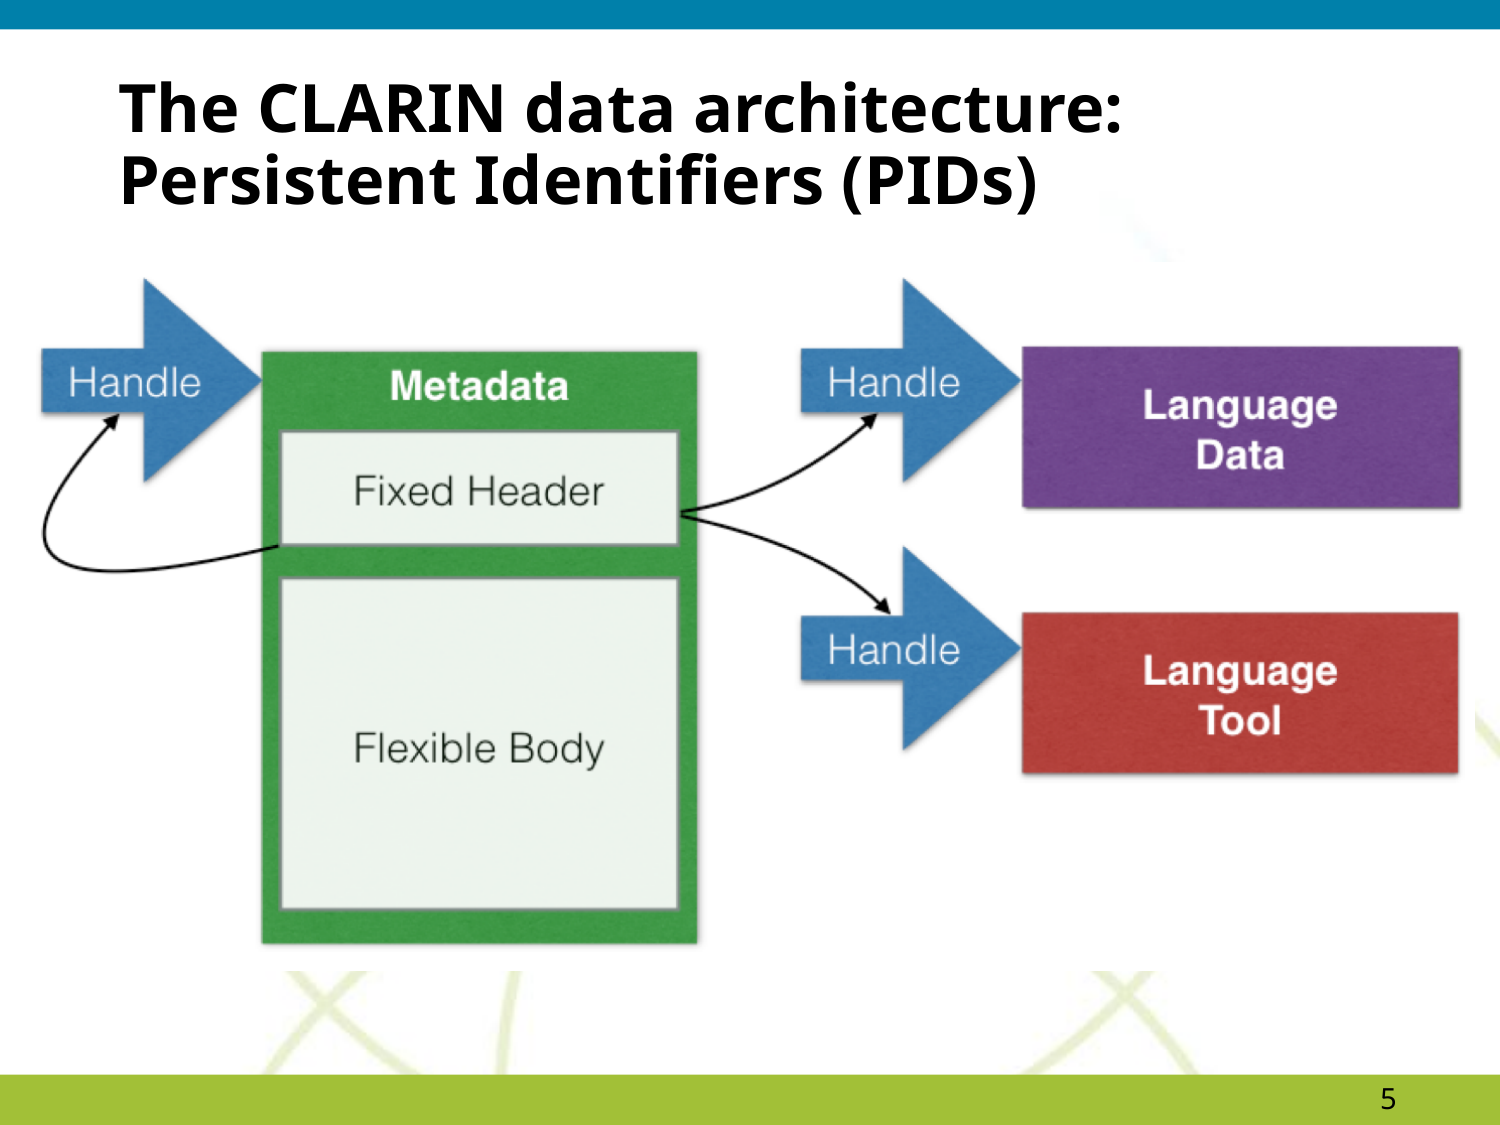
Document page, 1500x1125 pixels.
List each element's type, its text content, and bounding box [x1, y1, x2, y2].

title The CLARIN data architecture: Persistent Identifiers (PIDs) [103, 59, 1397, 237]
picture [0, 30, 1500, 1074]
slide_number 5 [1059, 1078, 1397, 1123]
